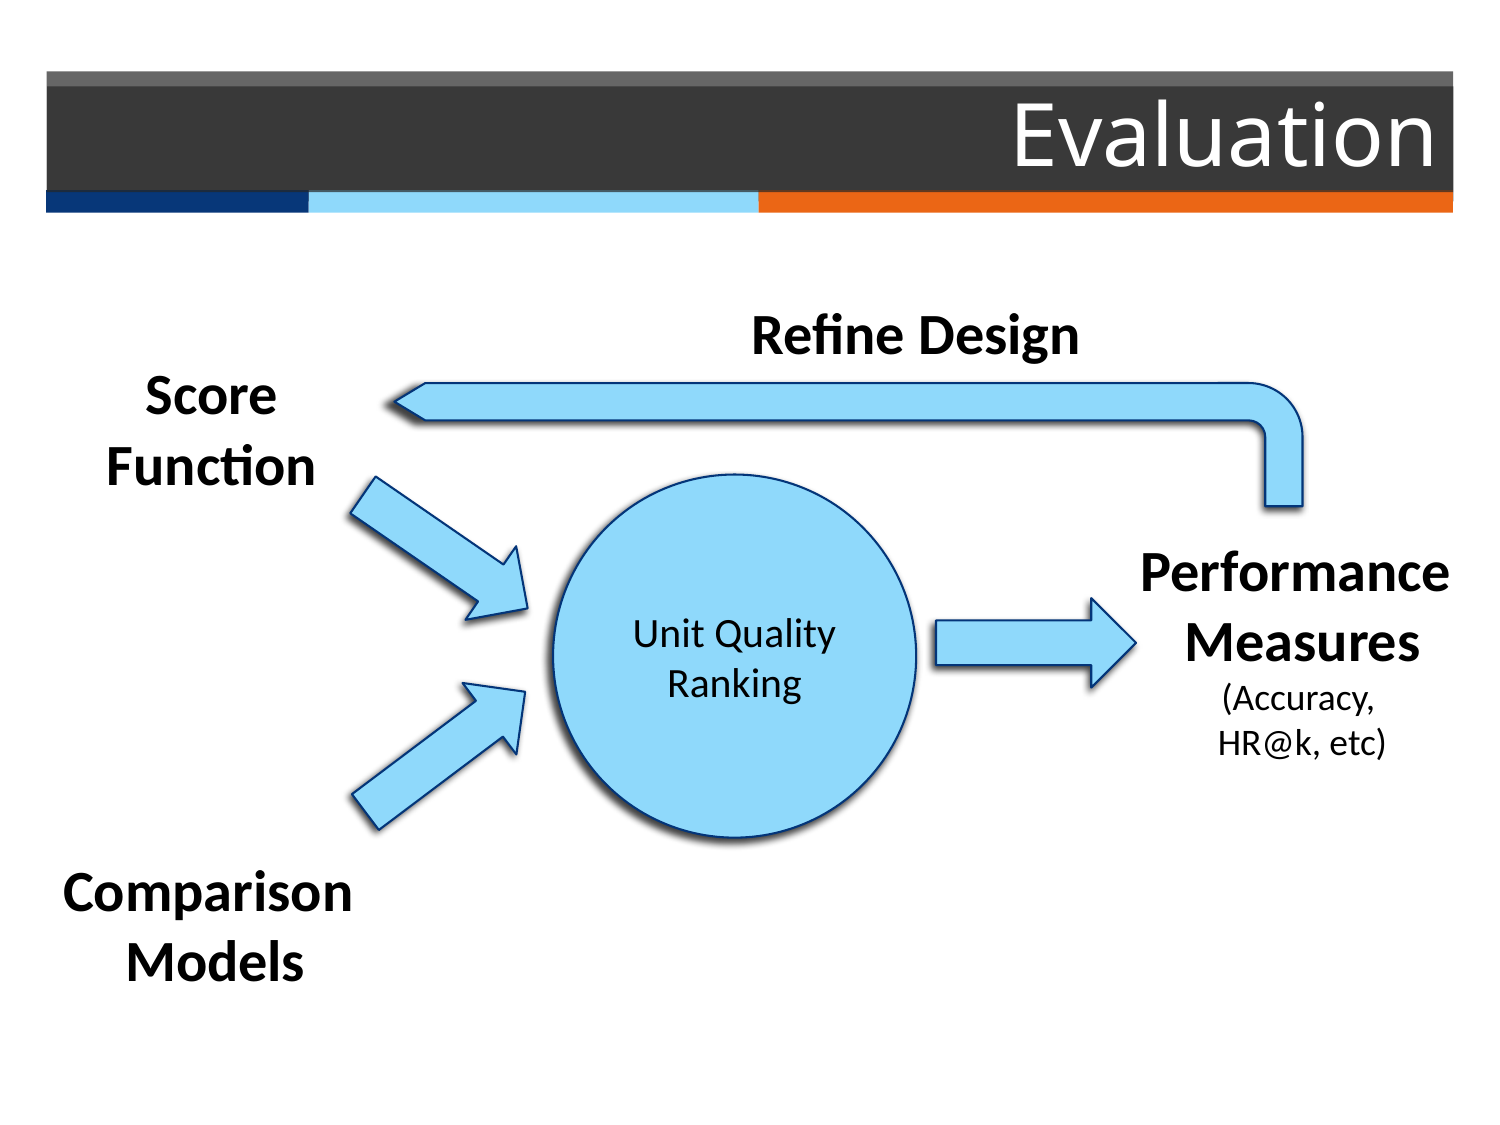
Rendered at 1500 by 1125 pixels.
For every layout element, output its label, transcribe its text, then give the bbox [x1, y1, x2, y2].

text_box Unit Quality Ranking [552, 473, 918, 839]
text_box [934, 597, 1125, 689]
text_box [349, 475, 529, 621]
text_box Refine Design [736, 289, 1096, 374]
text_box [393, 381, 1304, 508]
title Evaluation [46, 71, 1454, 193]
text_box Performance Measures (Accuracy, HR@k, etc) [1125, 525, 1480, 771]
text_box [351, 681, 527, 831]
text_box Score Function [91, 349, 346, 504]
text_box Comparison Models [48, 845, 382, 1000]
